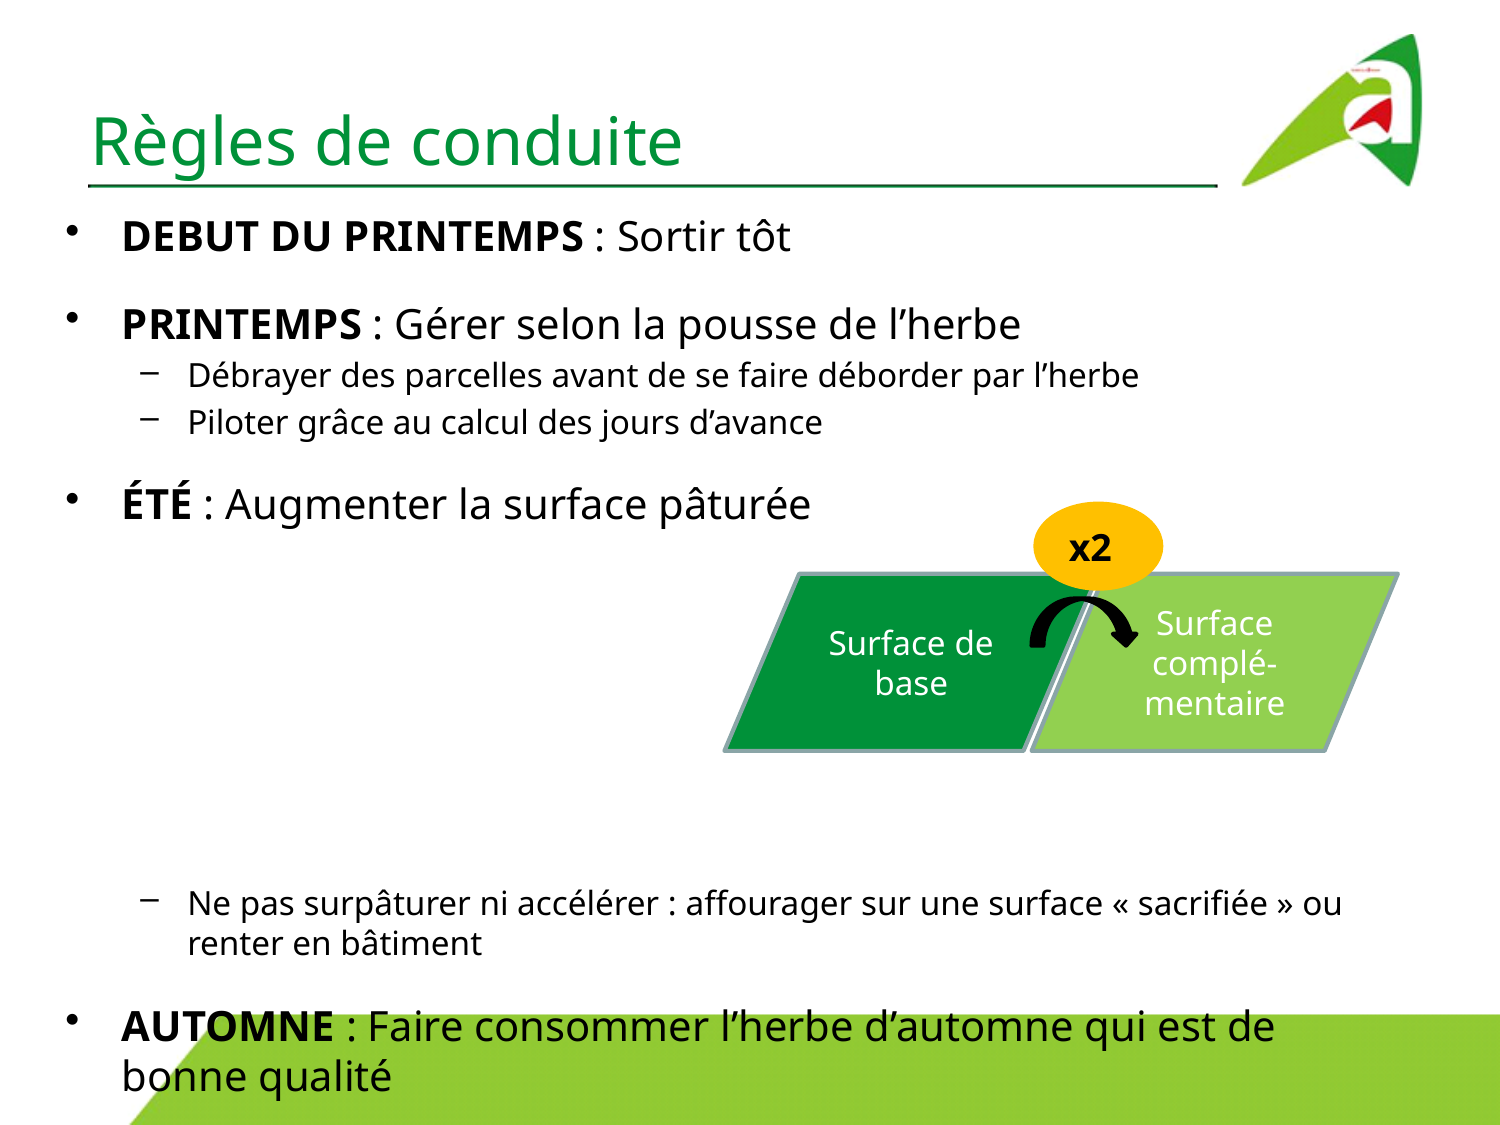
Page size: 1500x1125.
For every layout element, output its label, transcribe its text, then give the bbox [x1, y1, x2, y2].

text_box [724, 503, 1398, 752]
picture [88, 34, 1500, 1125]
title Règles de conduite [75, 45, 1425, 233]
list DEBUT DU PRINTEMPS : Sortir tôt PRINTEMPS : Gérer selon la pousse de l’herbe Débrayer des parcelles avant de se faire déborder par l’herbe Piloter grâce au calcul des jours d’avance ÉTÉ : Augmenter la surface pâturée Ne pas surpâturer ni accélérer : affourager sur une surface « sacrifiée » ou renter en bâtiment AUTOMNE : Faire consommer l’herbe d’automne qui est de bonne qualité [50, 202, 1401, 1012]
